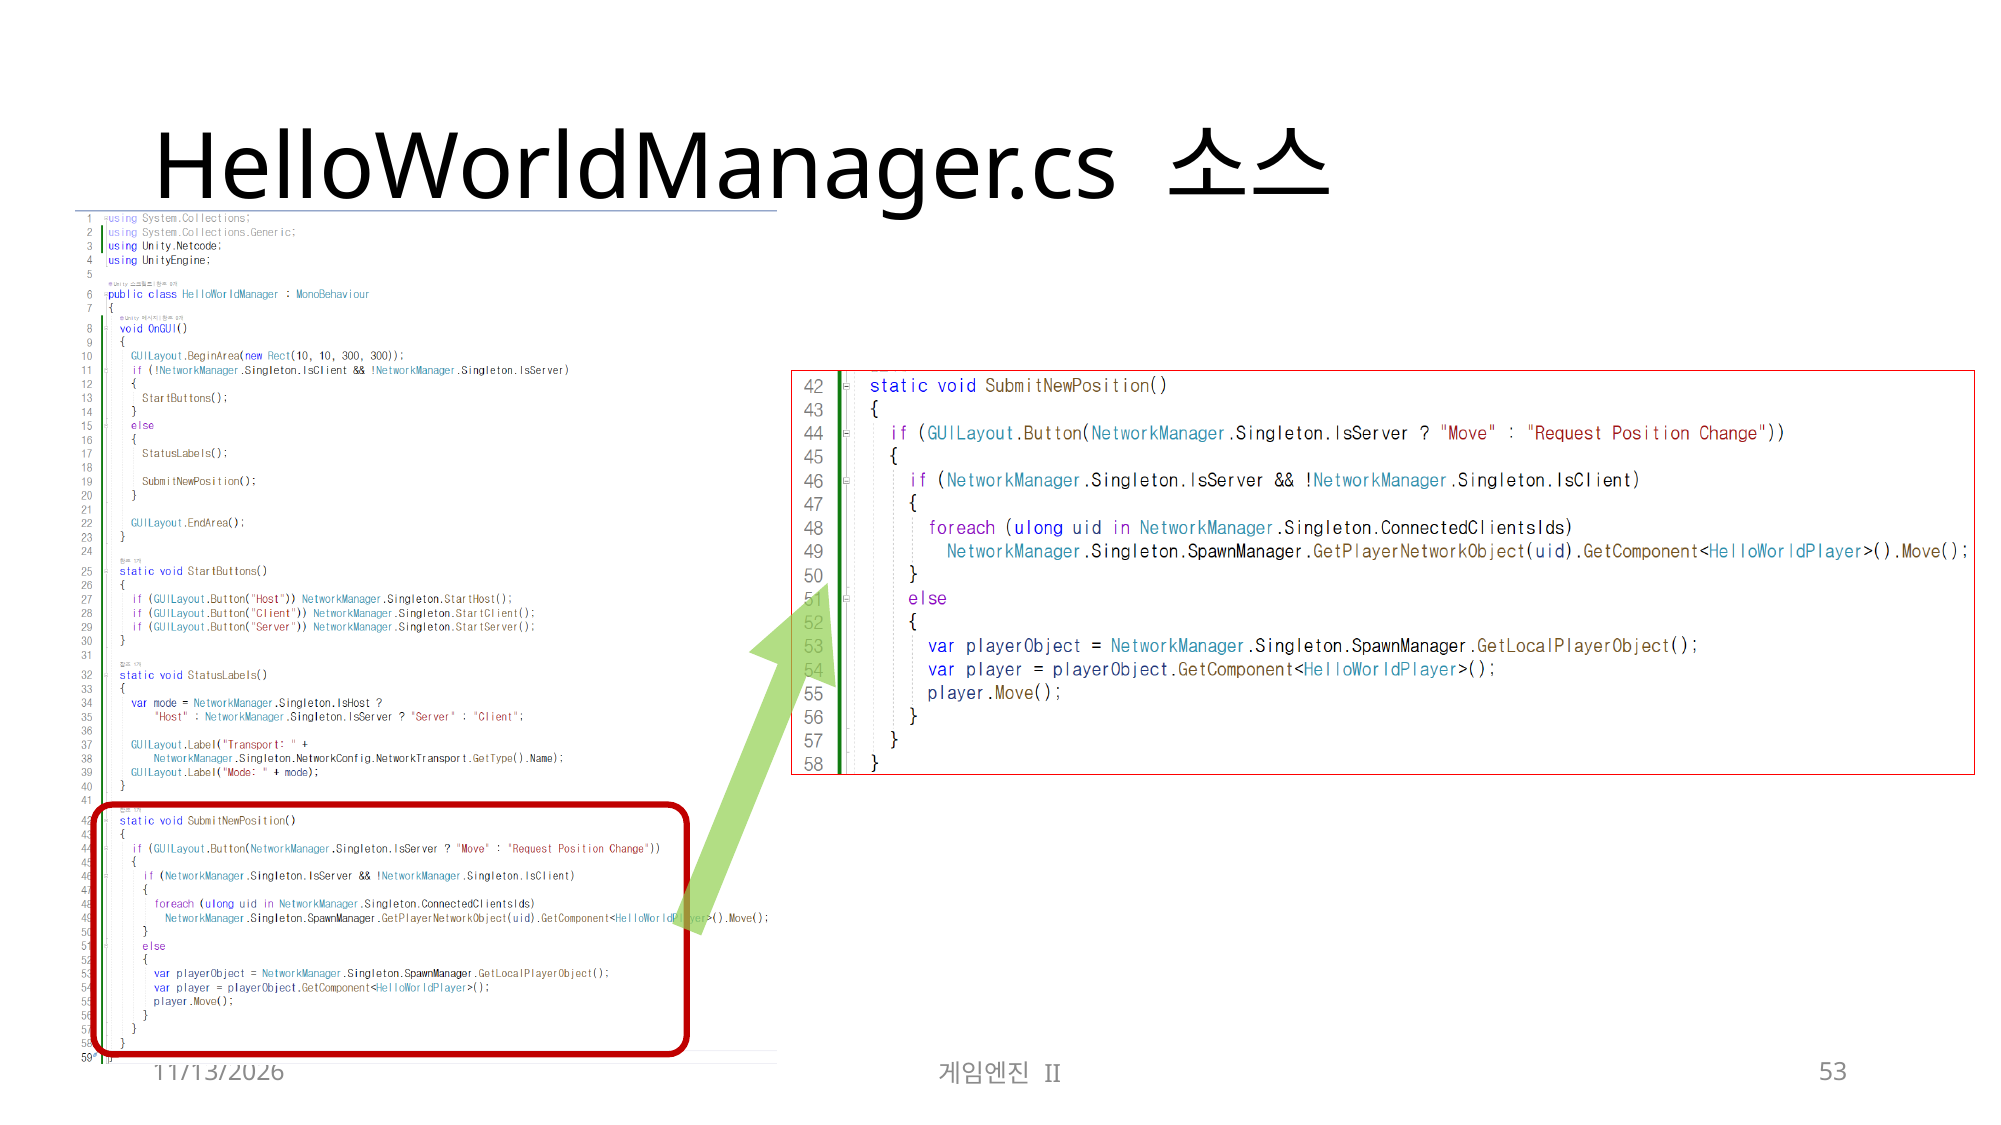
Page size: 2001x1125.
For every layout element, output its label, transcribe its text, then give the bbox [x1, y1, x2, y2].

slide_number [137, 1065, 588, 1103]
picture [791, 370, 1975, 775]
title HelloWorldManager.cs 소스 [137, 59, 1863, 278]
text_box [686, 582, 828, 930]
slide_number 53 [1412, 1042, 1863, 1103]
footer 게임엔진 II [662, 1042, 1338, 1103]
picture [75, 210, 777, 1065]
